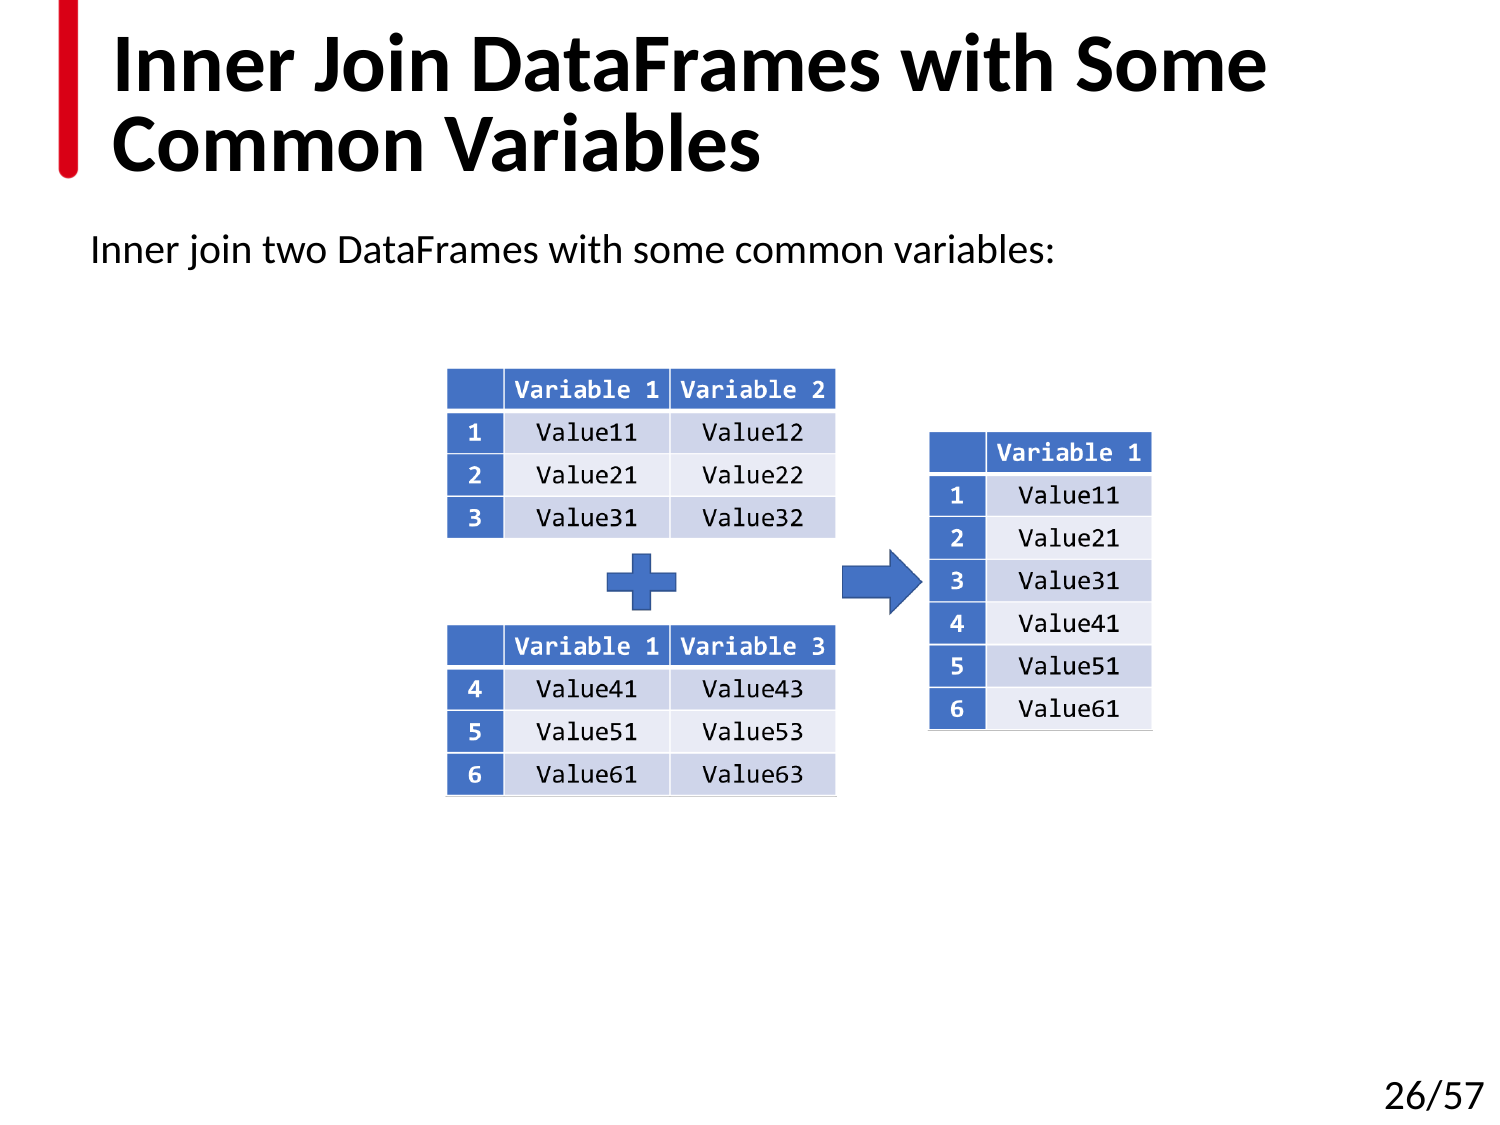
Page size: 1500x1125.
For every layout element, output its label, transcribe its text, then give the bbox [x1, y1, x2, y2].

title Inner Join DataFrames with Some Common Variables [97, 0, 1500, 215]
picture [445, 364, 1155, 807]
list Inner join two DataFrames with some common variables: [75, 214, 1425, 957]
picture [57, 0, 81, 200]
